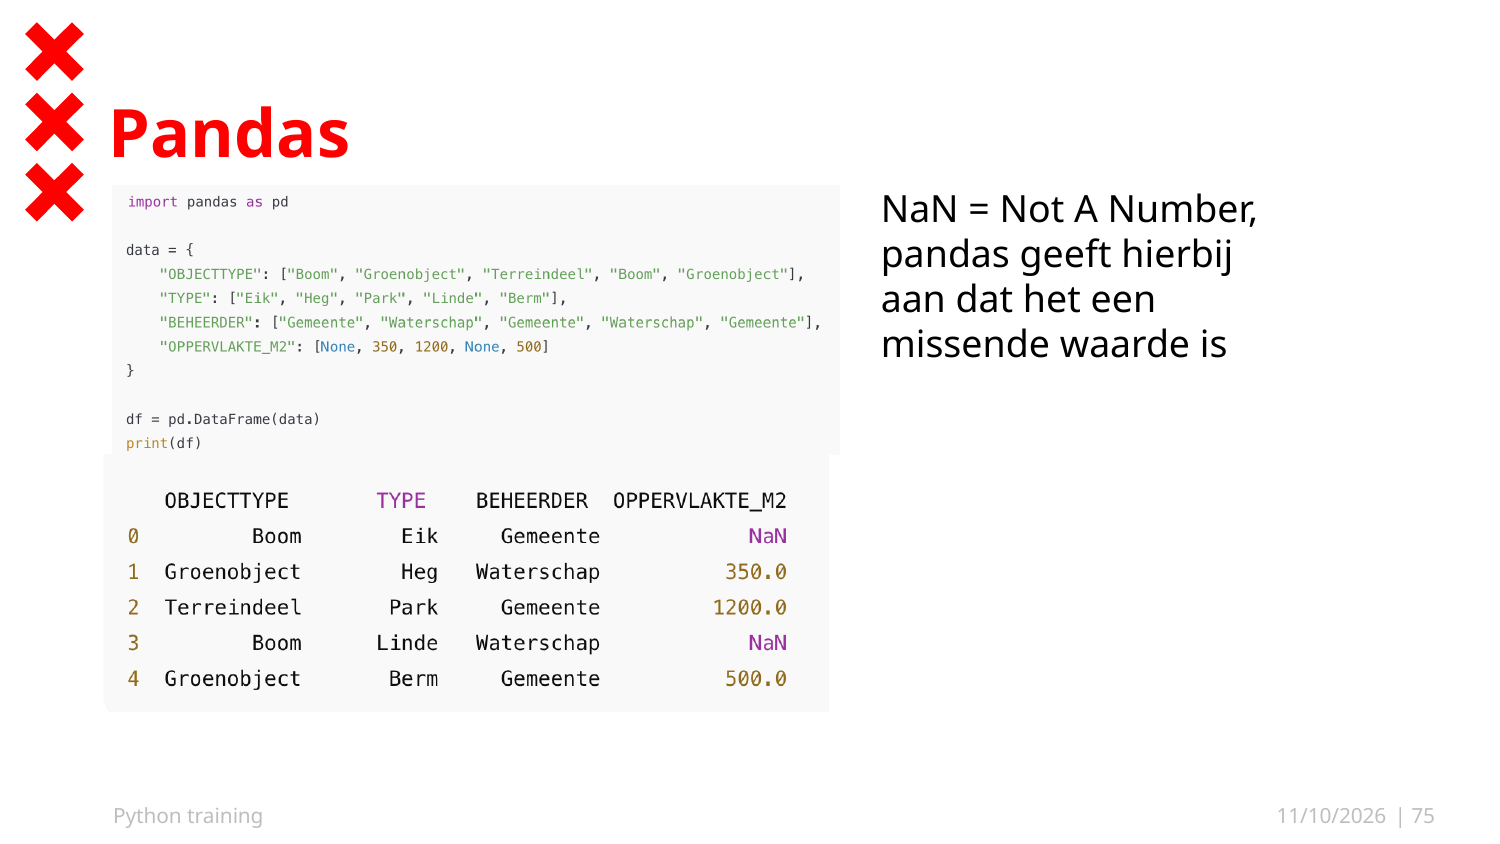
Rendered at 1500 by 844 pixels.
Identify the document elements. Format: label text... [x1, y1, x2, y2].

picture [101, 185, 840, 712]
slide_number | 75 [1394, 802, 1442, 833]
footer Python training [113, 802, 1129, 833]
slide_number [1262, 802, 1387, 833]
text_box NaN = Not A Number, pandas geeft hierbij aan dat het een missende waarde is [880, 185, 1260, 366]
title Pandas [108, 91, 1438, 251]
